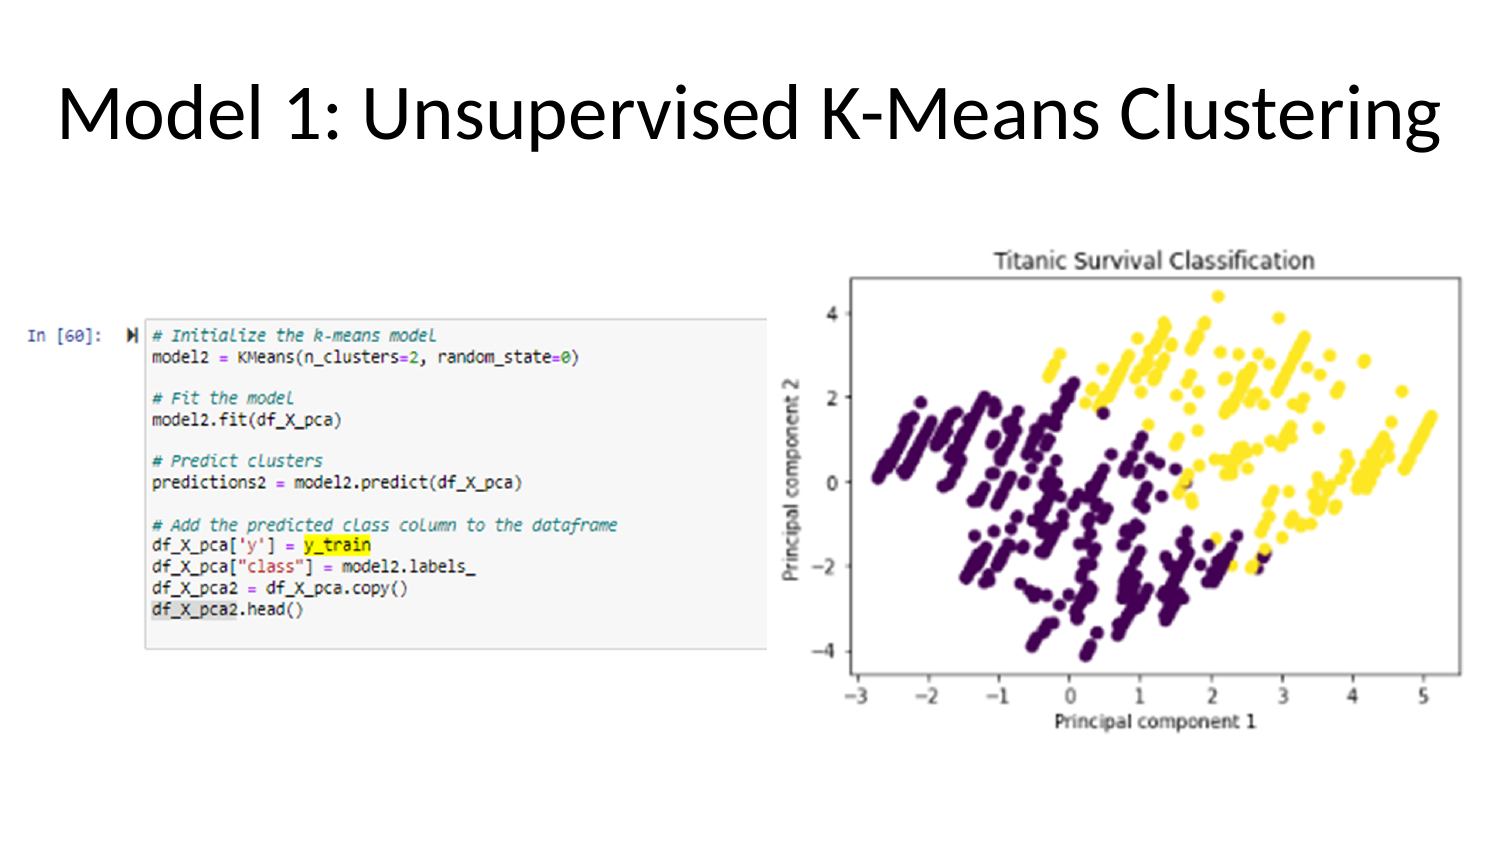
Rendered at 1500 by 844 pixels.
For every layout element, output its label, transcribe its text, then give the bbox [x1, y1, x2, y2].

text_box Model 1: Unsupervised K-Means Clustering [8, 30, 1492, 171]
picture [24, 234, 1476, 745]
